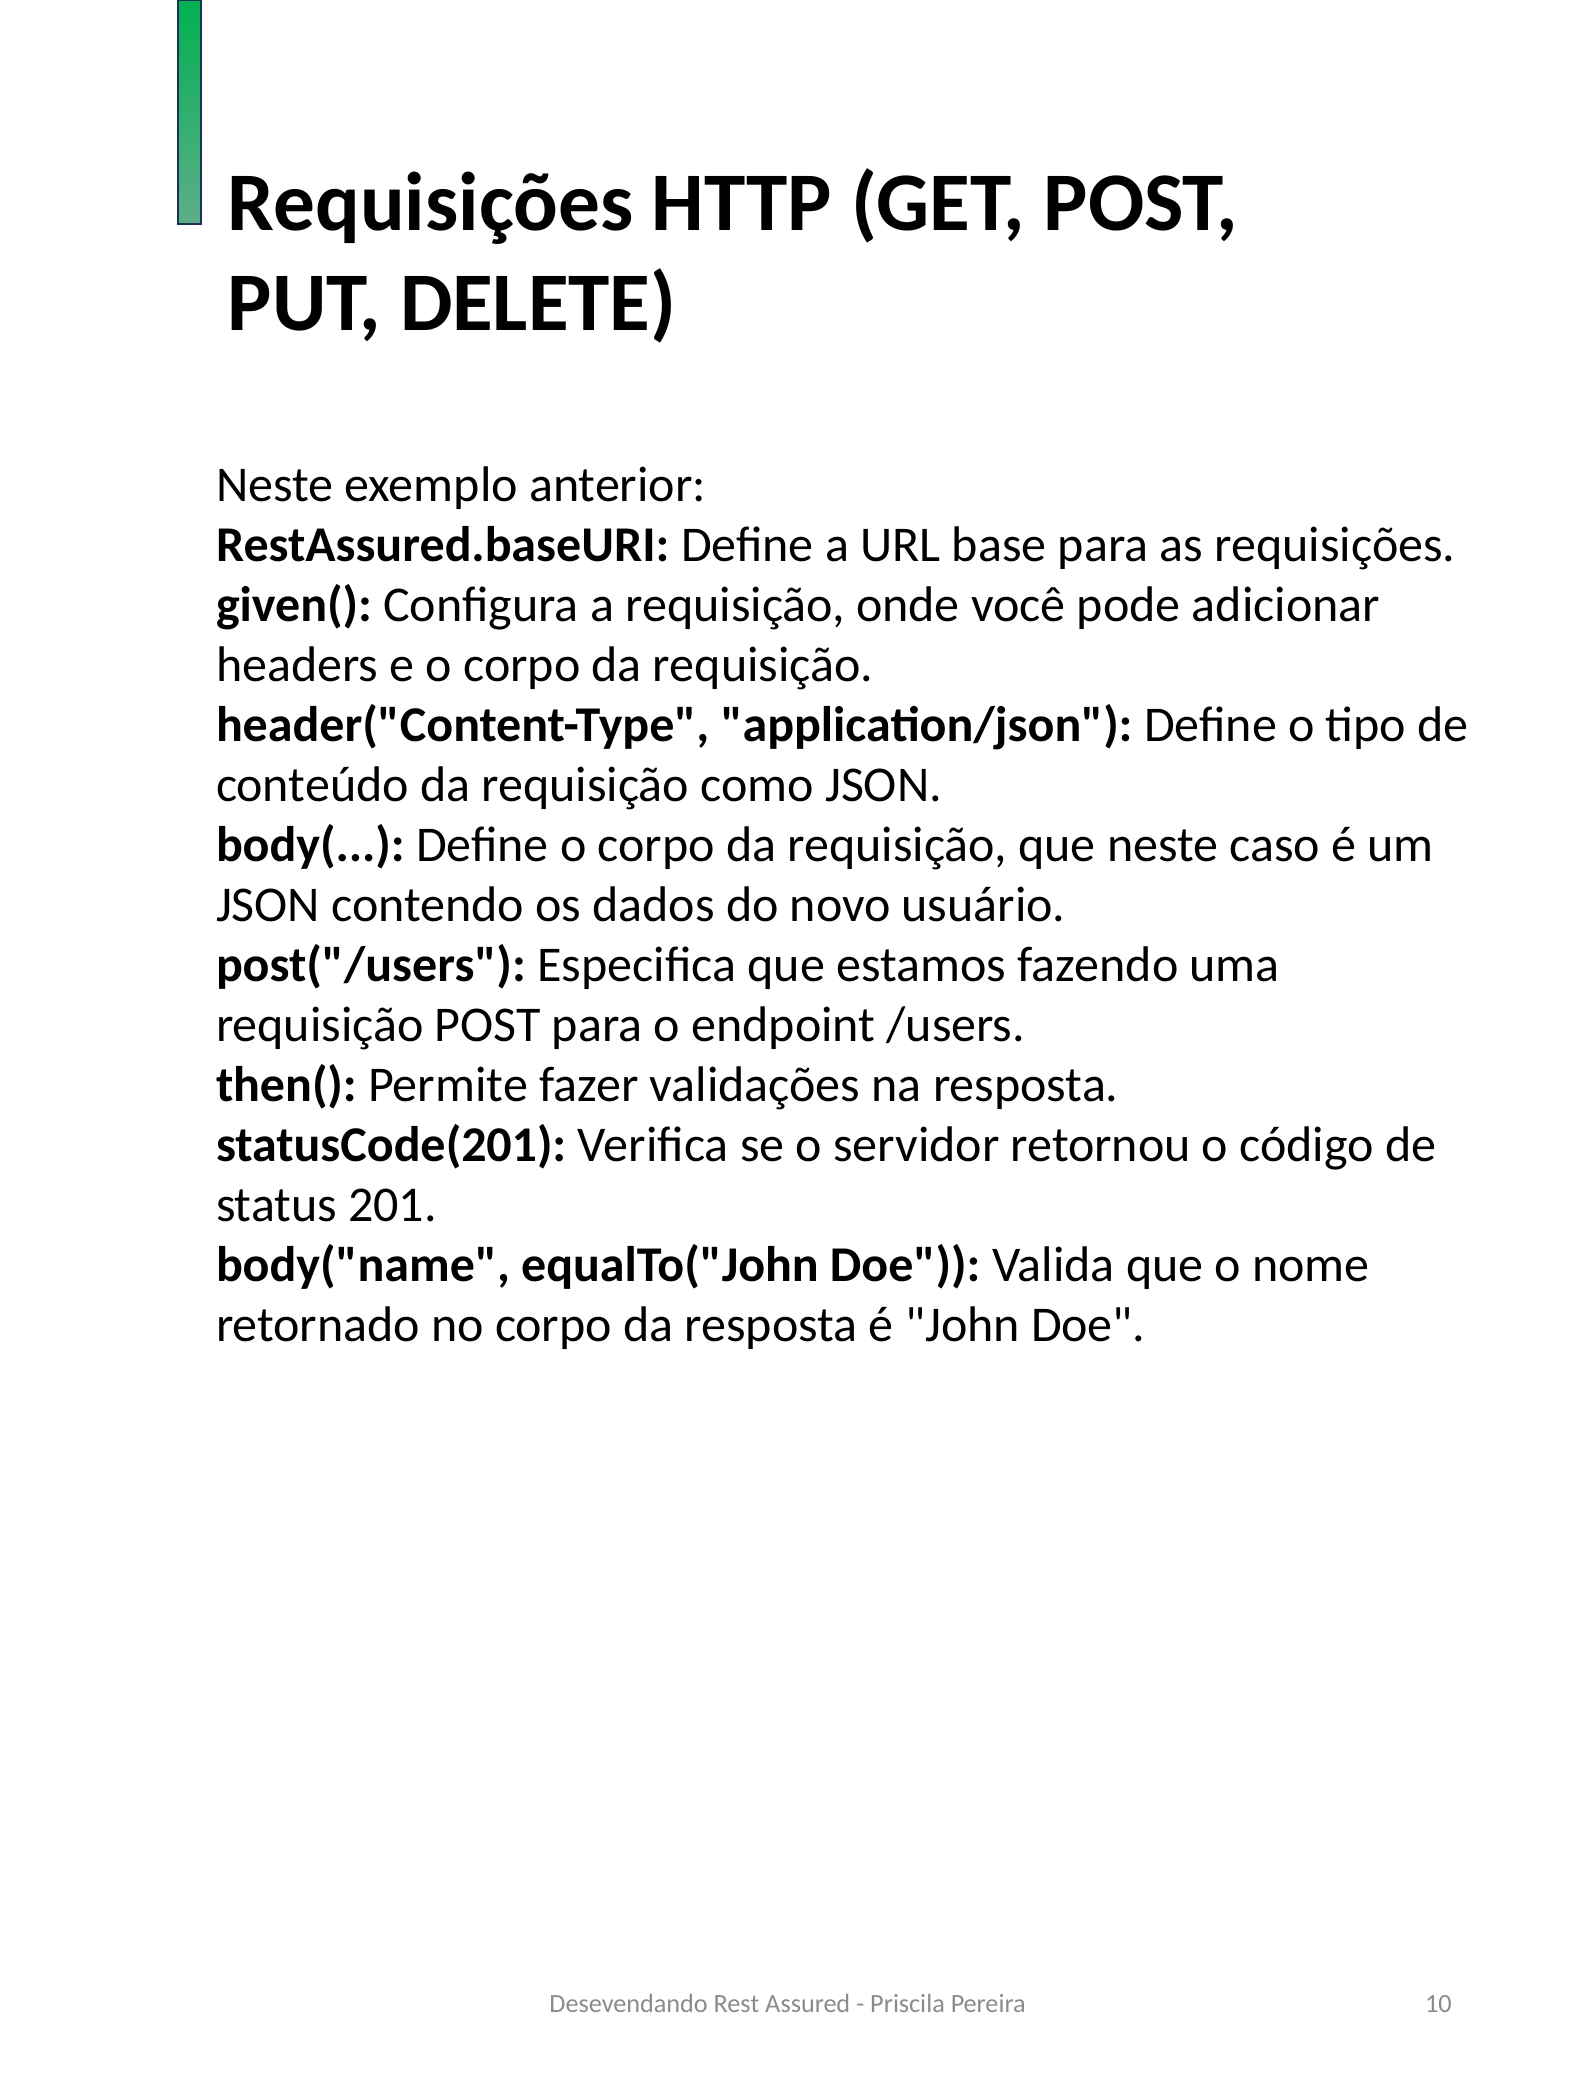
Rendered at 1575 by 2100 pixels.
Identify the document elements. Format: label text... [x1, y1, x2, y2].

footer Desevendando Rest Assured - Priscila Pereira [521, 1946, 1054, 2059]
text_box Neste exemplo anterior: RestAssured.baseURI: Define a URL base para as requisições. given(): Configura a requisição, onde você pode adicionar headers e o corpo da requisição. header("Content-Type", "application/json"): Define o tipo de conteúdo da requisição como JSON. body(...): Define o corpo da requisição, que neste caso é um JSON contendo os dados do novo usuário. post("/users"): Especifica que estamos fazendo uma requisição POST para o endpoint /users. then(): Permite fazer validações na resposta. statusCode(201): Verifica se o servidor retornou o código de status 201. body("name", equalTo("John Doe")): Valida que o nome retornado no corpo da resposta é "John Doe". [201, 444, 1492, 1360]
text_box Requisições HTTP (GET, POST, PUT, DELETE) [213, 139, 1279, 355]
slide_number 10 [1112, 1946, 1467, 2059]
text_box [177, 0, 202, 225]
